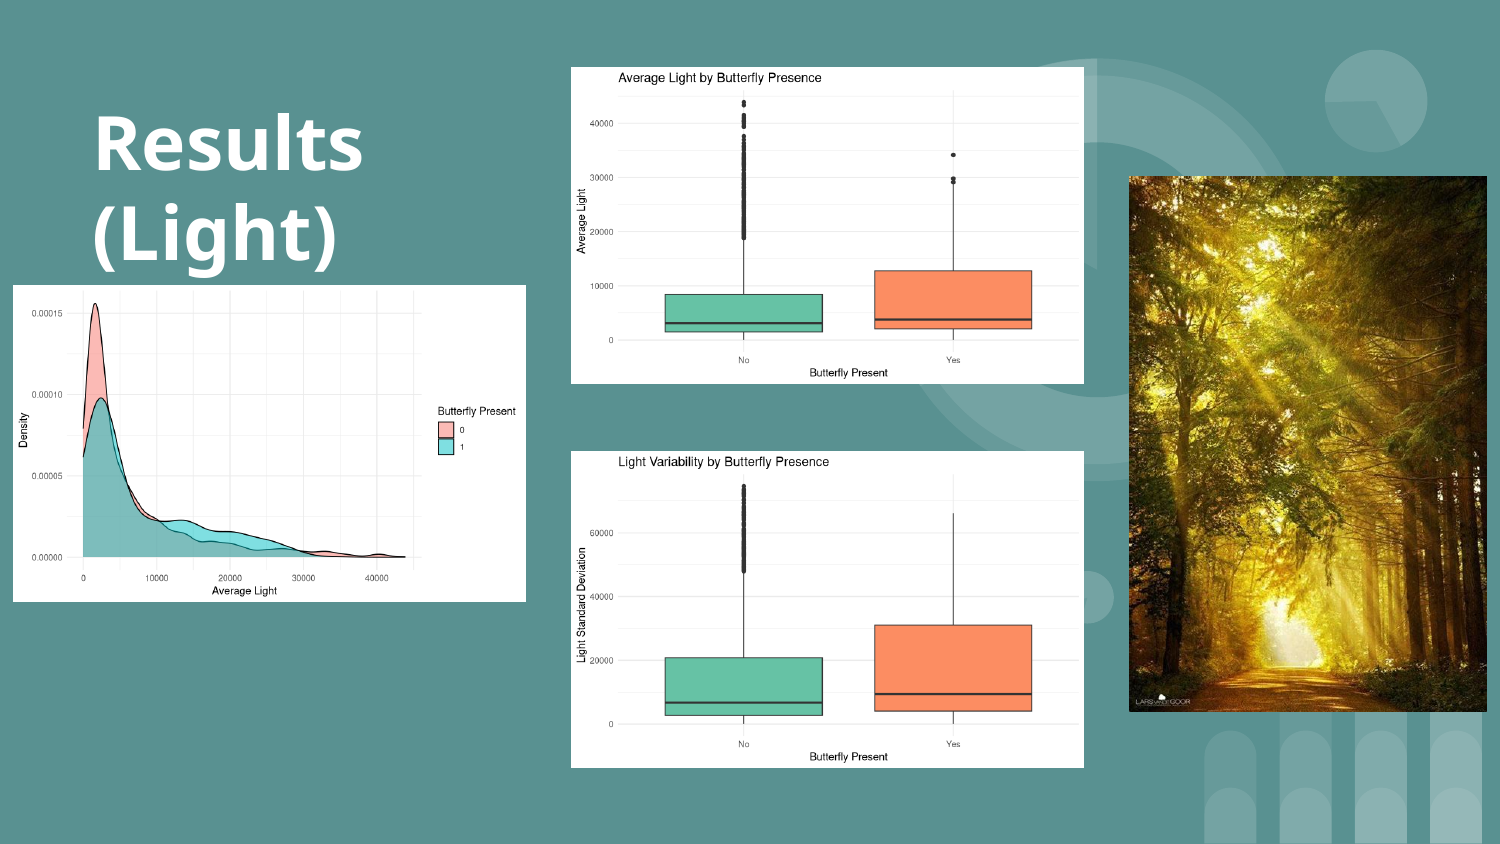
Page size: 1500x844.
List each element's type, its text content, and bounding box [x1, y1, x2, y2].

picture [1129, 176, 1487, 712]
title Results (Light) [77, 67, 505, 284]
picture [571, 67, 1084, 384]
picture [12, 285, 526, 603]
picture [571, 451, 1084, 769]
